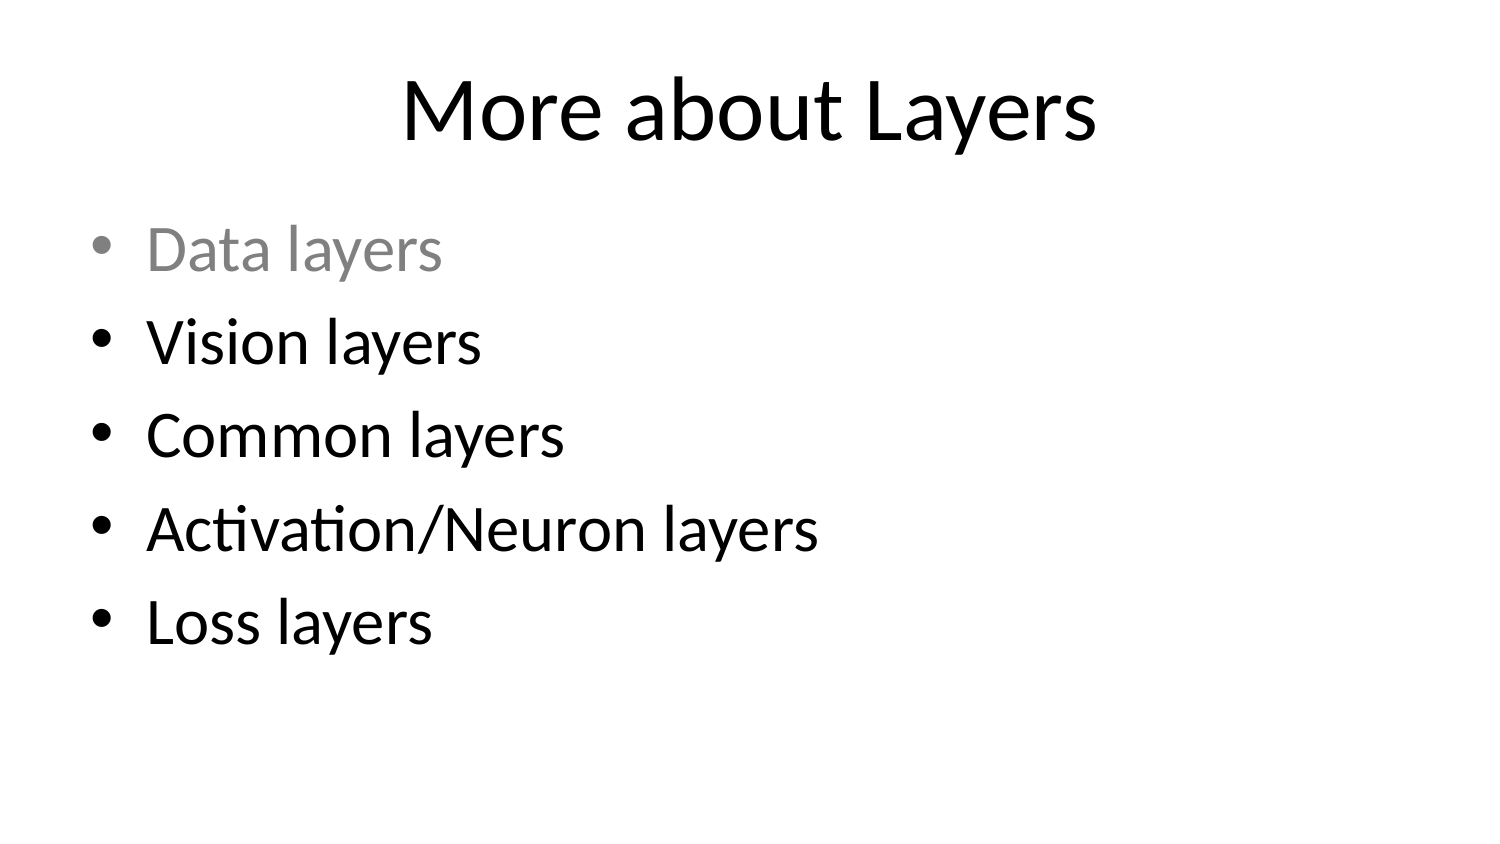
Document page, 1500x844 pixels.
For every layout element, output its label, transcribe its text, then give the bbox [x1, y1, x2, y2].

title More about Layers [75, 33, 1425, 175]
list Data layers Vision layers Common layers Activation/Neuron layers Loss layers [75, 196, 1425, 754]
